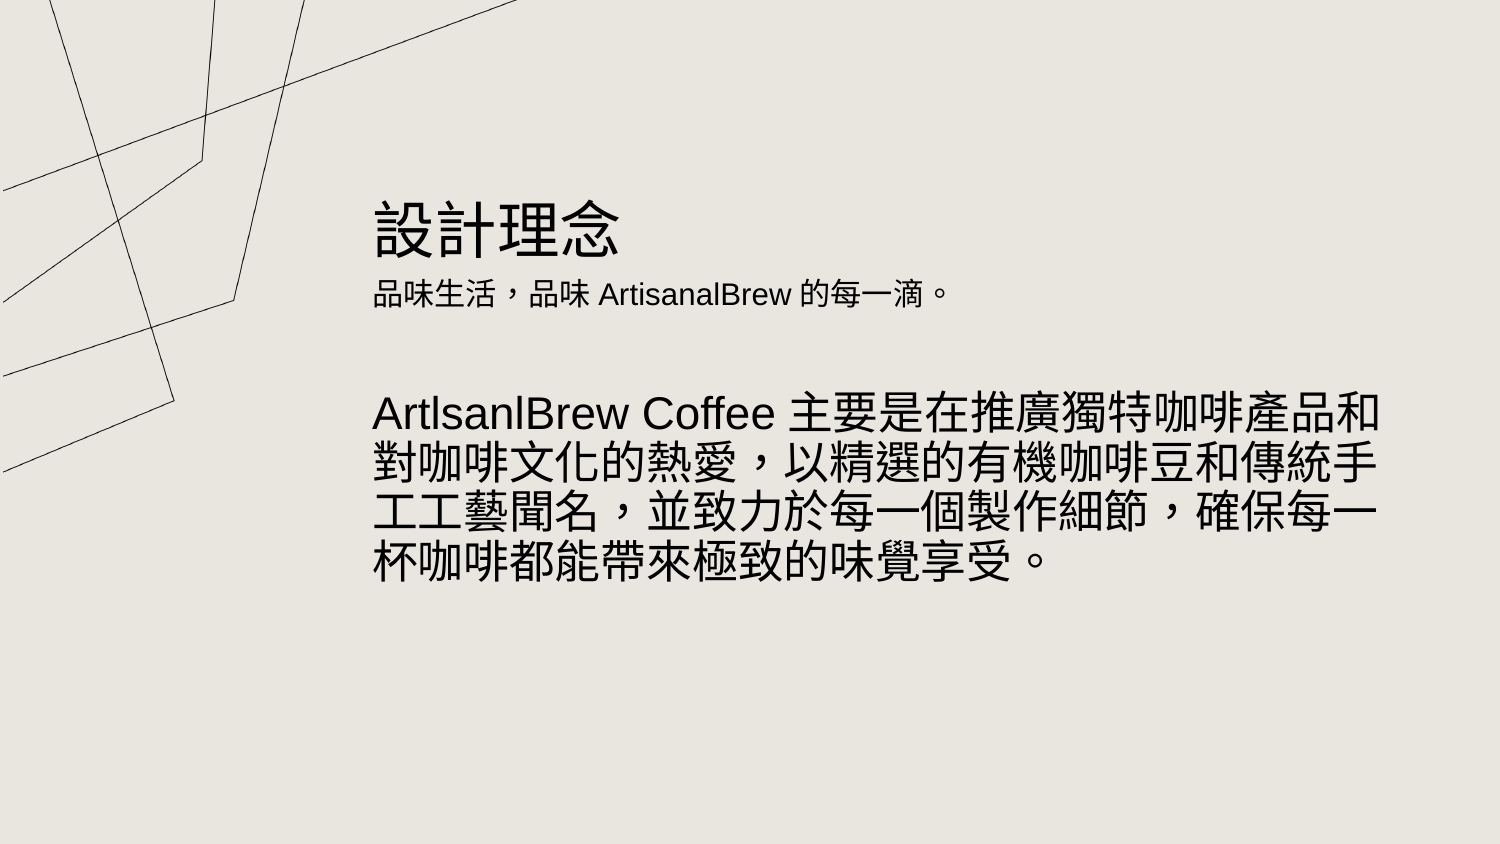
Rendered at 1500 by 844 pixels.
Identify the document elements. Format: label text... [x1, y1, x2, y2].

title 設計理念 [360, 109, 1398, 273]
list ArtlsanlBrew Coffee主要是在推廣獨特咖啡產品和對咖啡文化的熱愛，以精選的有機咖啡豆和傳統手工工藝聞名，並致力於每一個製作細節，確保每一杯咖啡都能帶來極致的味覺享受。 [360, 384, 1423, 679]
list 品味生活，品味ArtisanalBrew的每一滴。 [360, 272, 1364, 375]
picture [3, 0, 541, 482]
